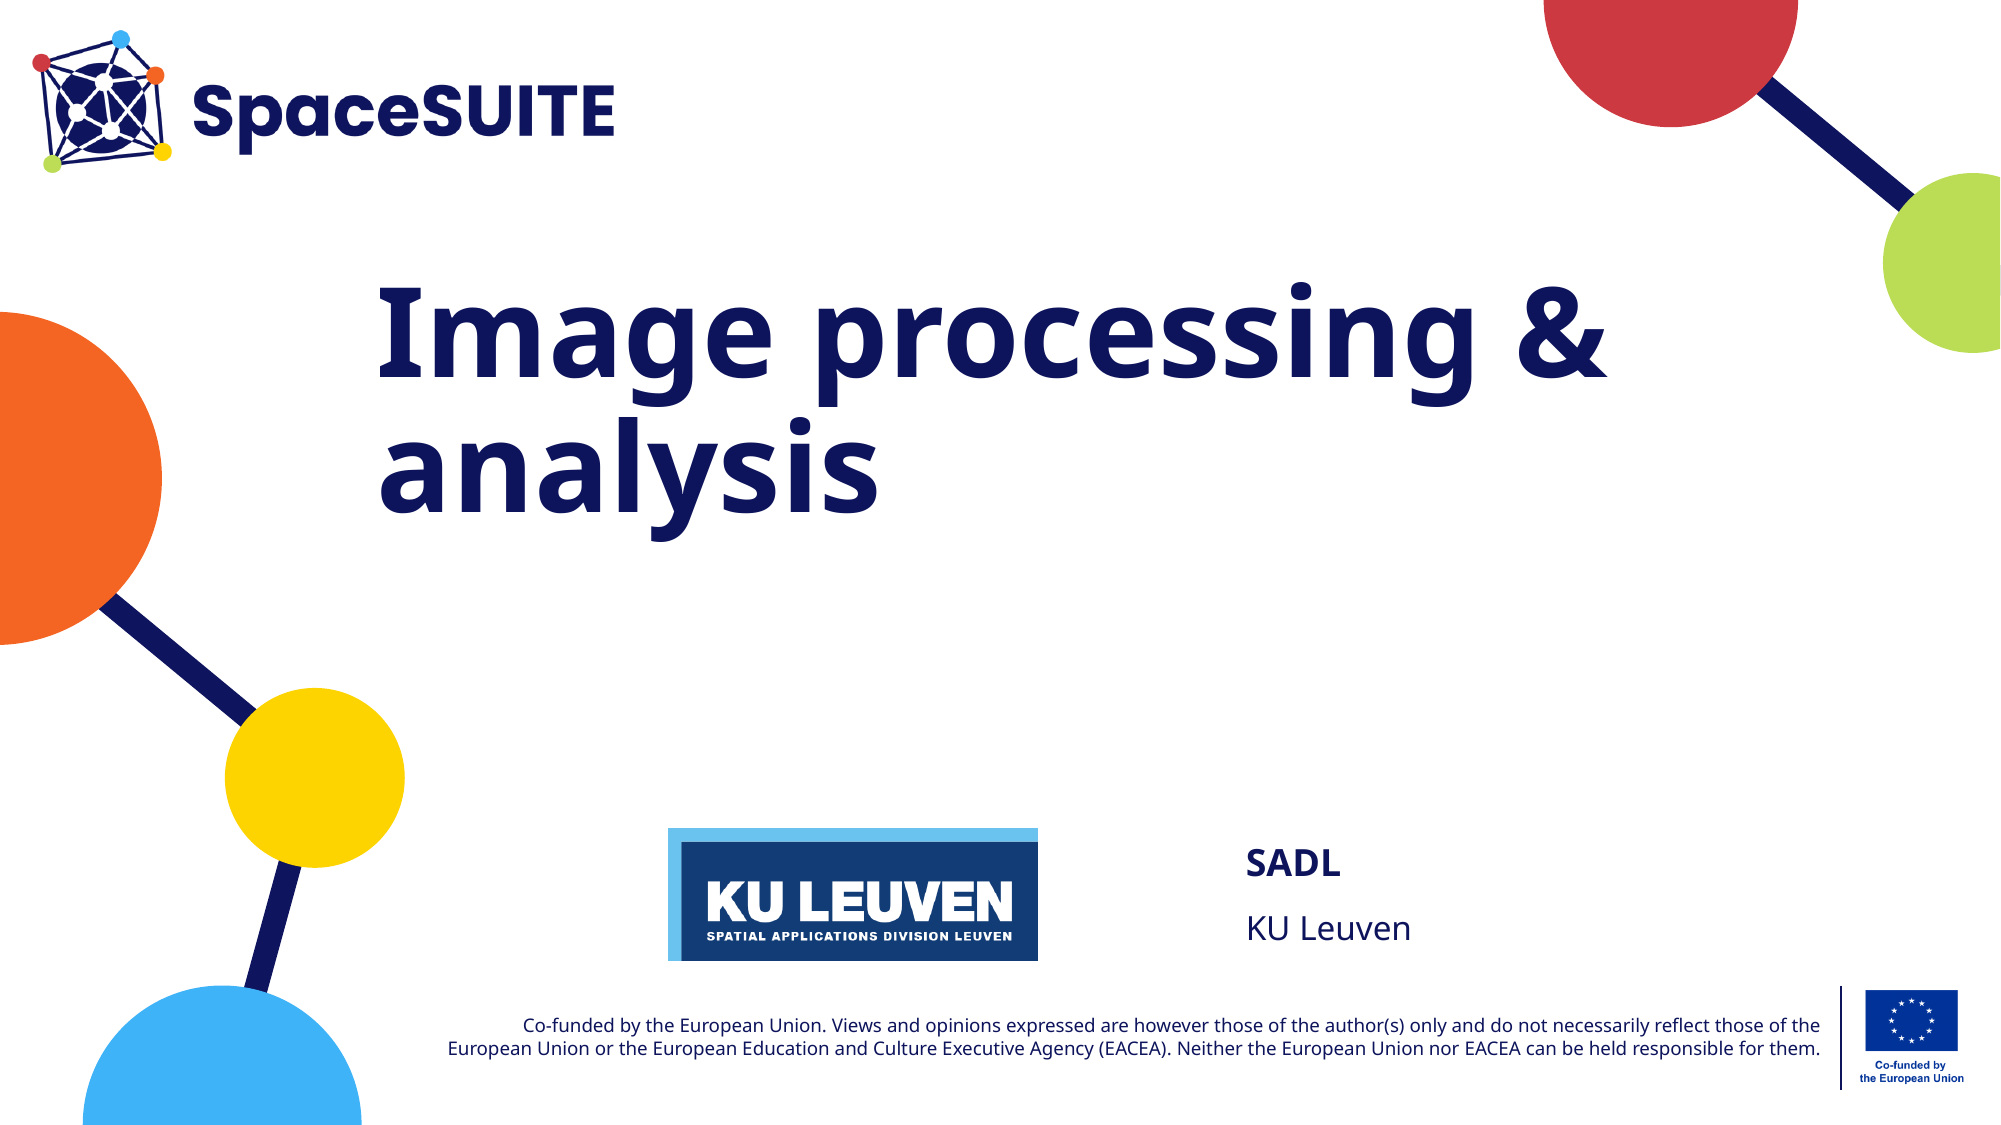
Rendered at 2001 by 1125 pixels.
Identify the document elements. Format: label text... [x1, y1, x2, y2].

list KU Leuven [1230, 899, 1758, 964]
picture [667, 828, 1038, 961]
picture [1855, 977, 1968, 1095]
list SADL [1230, 831, 1758, 895]
picture [32, 30, 614, 173]
title Image processing & analysis [361, 262, 1777, 516]
